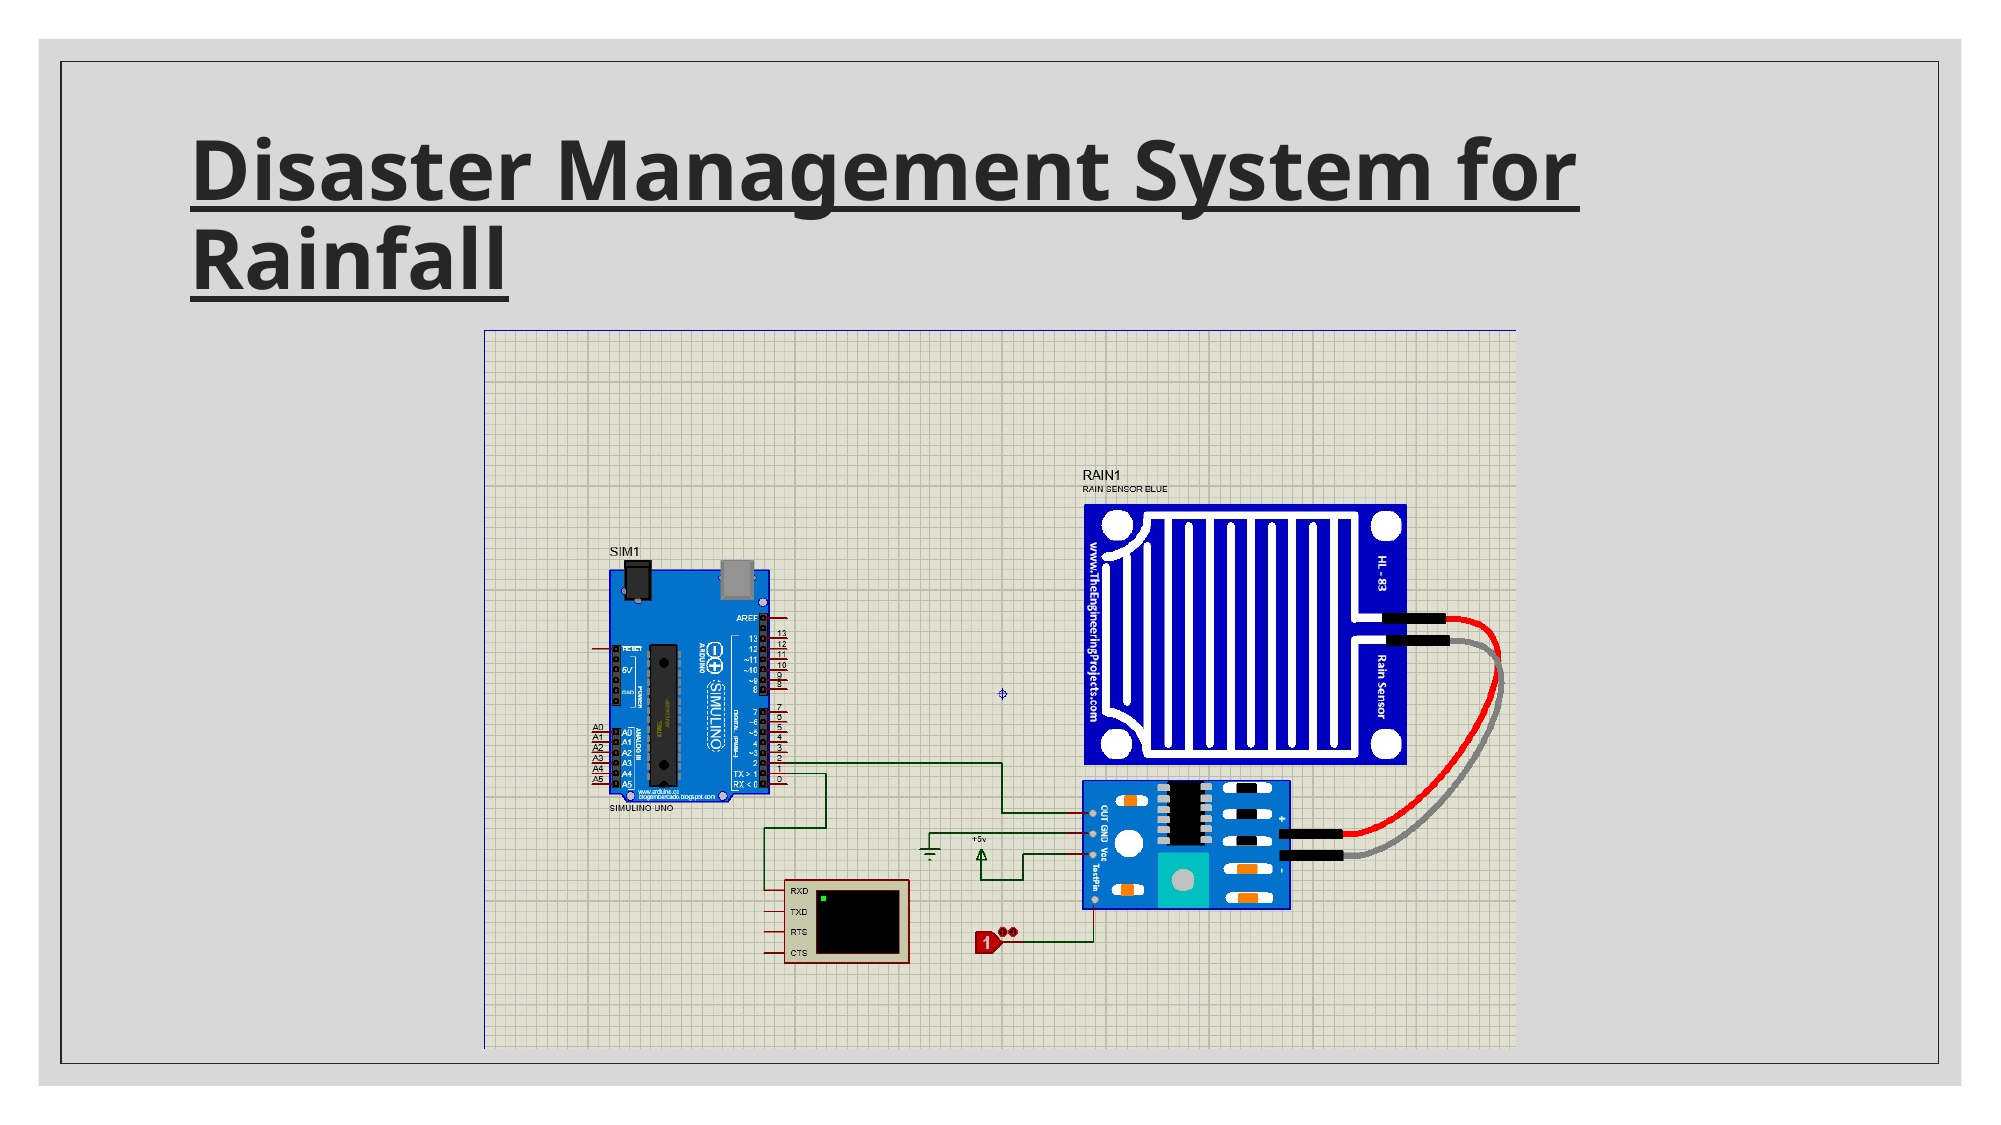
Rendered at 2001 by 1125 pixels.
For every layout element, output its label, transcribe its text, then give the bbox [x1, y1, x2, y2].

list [484, 330, 1516, 1049]
title Disaster Management System for Rainfall [174, 105, 1825, 331]
